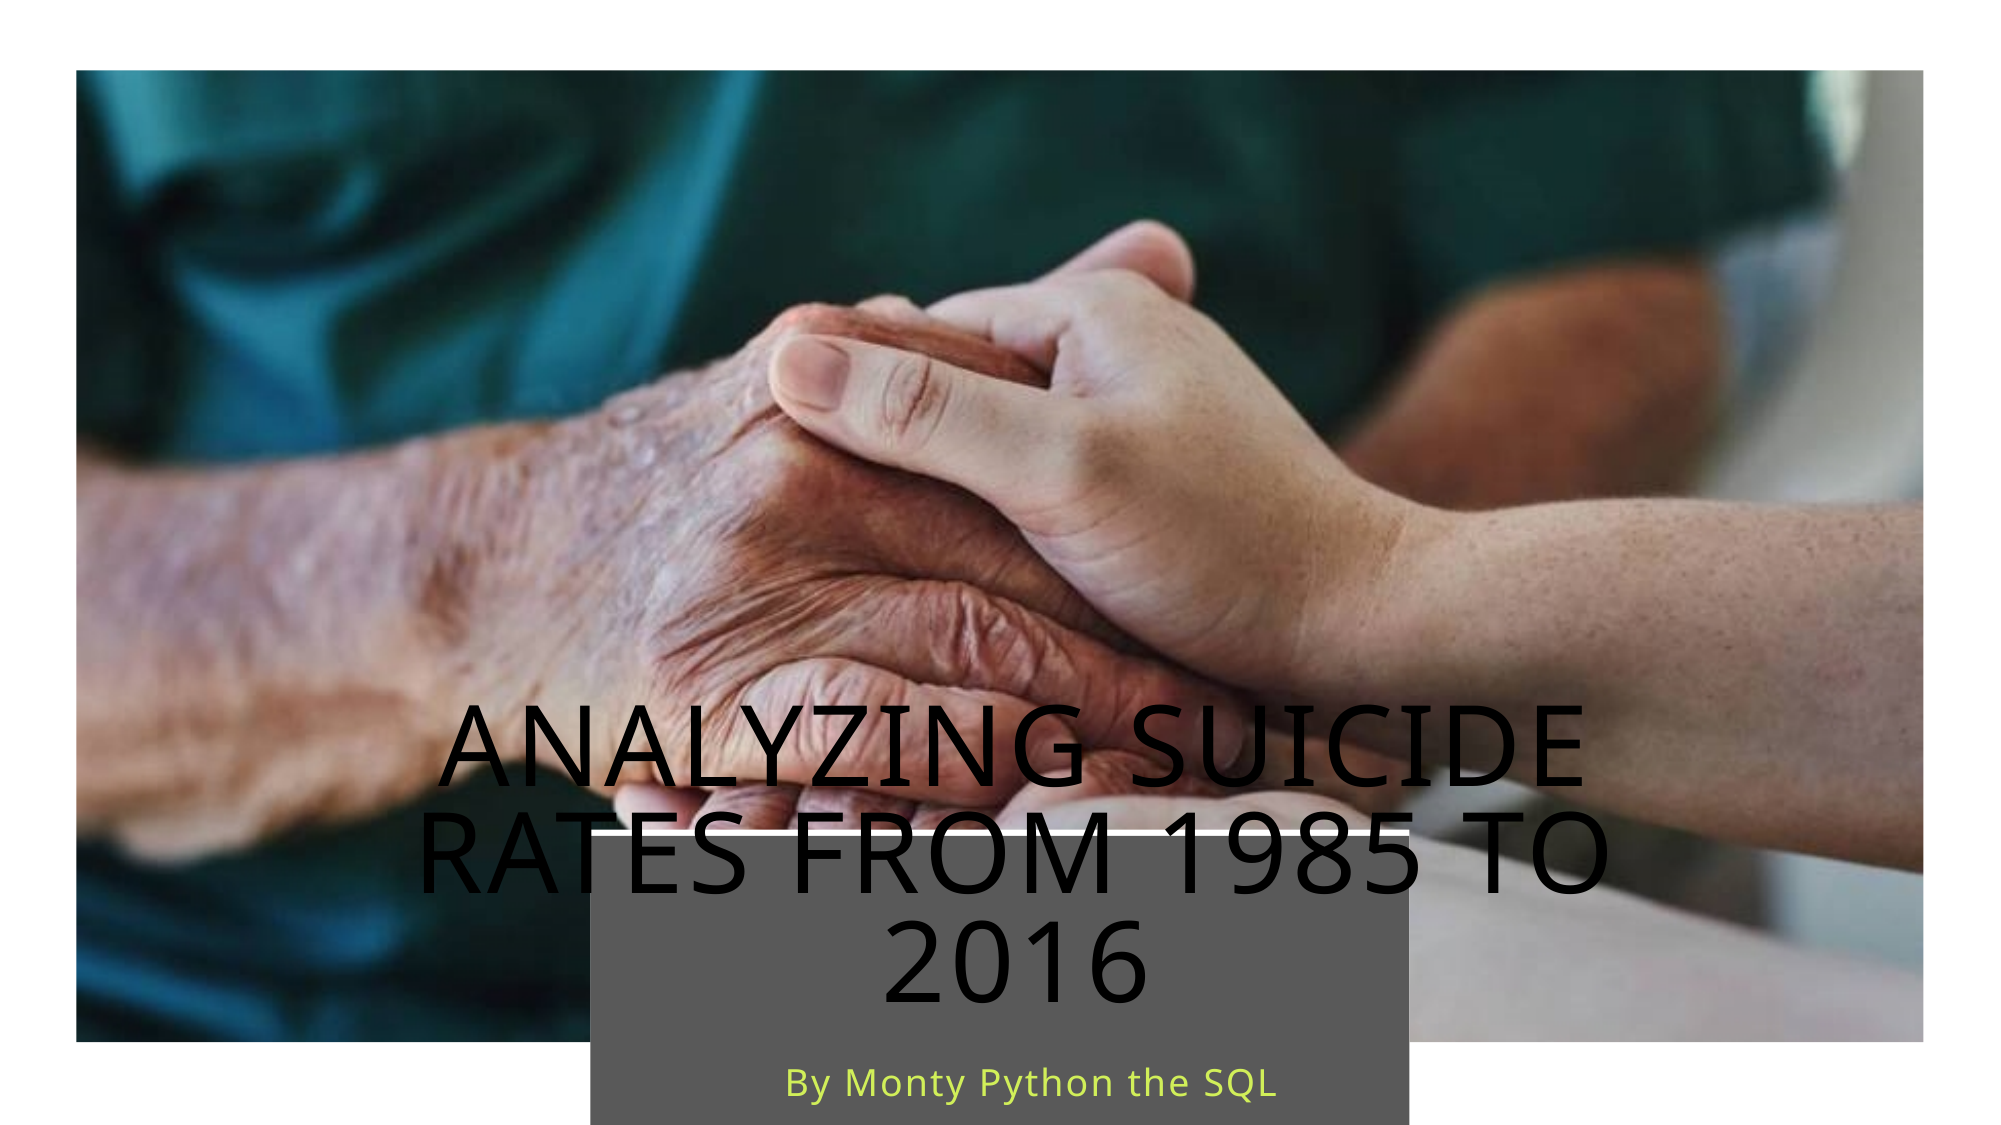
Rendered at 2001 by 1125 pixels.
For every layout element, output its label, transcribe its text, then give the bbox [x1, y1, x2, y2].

picture [76, 70, 1924, 1043]
list By Monty Python the SQL [681, 1056, 1382, 1113]
